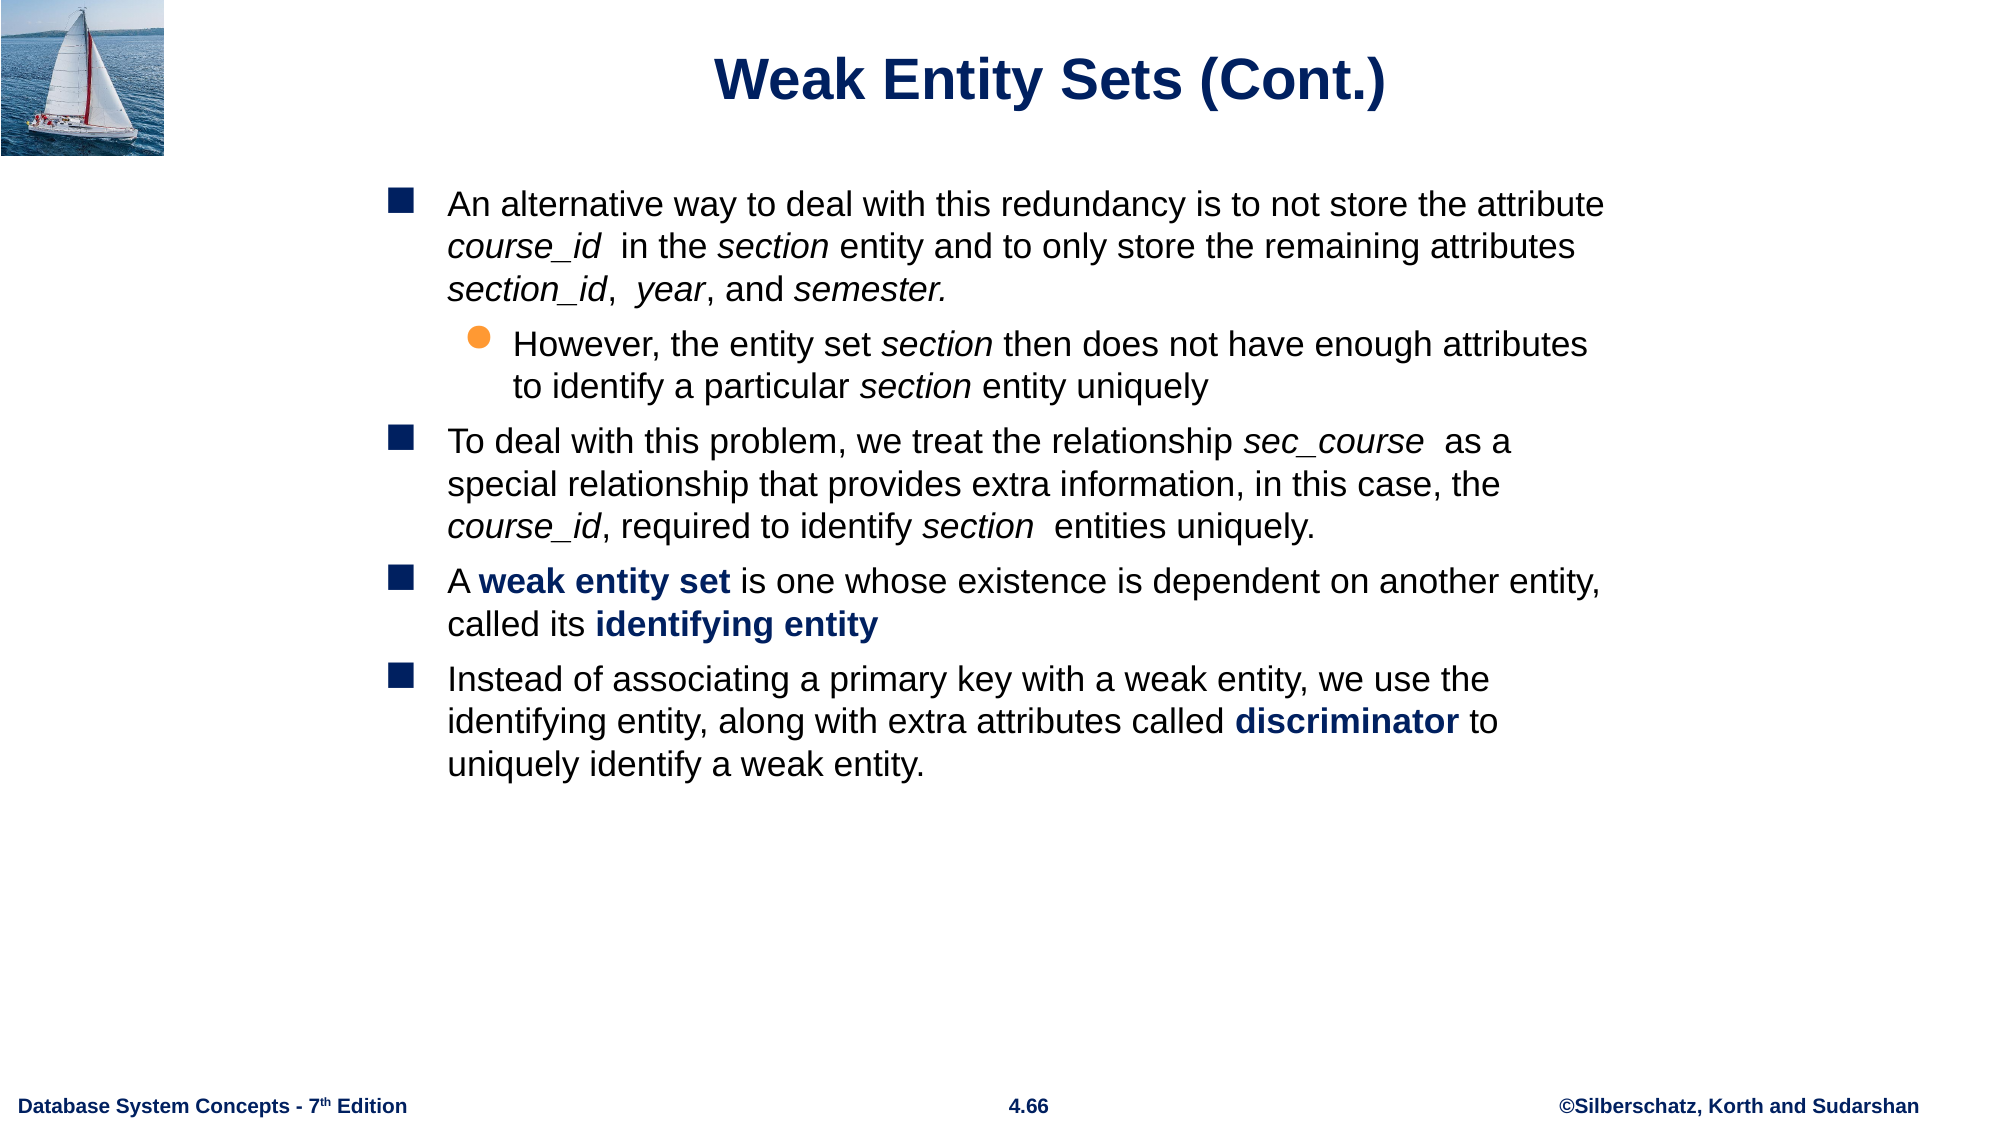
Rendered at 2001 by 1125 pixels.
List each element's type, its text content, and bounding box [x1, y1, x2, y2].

title Weak Entity Sets (Cont.) [167, 18, 1935, 120]
picture [1, 0, 164, 156]
list An alternative way to deal with this redundancy is to not store the attribute course_id in the section entity and to only store the remaining attributes section_id, year, and semester. However, the entity set section then does not have enough attributes to identify a particular section entity uniquely To deal with this problem, we treat the relationship sec_course as a special relationship that provides extra information, in this case, the course_id, required to identify section entities uniquely. A weak entity set is one whose existence is dependent on another entity, called its identifying entity Instead of associating a primary key with a weak entity, we use the identifying entity, along with extra attributes called discriminator to uniquely identify a weak entity. [376, 173, 1634, 1001]
